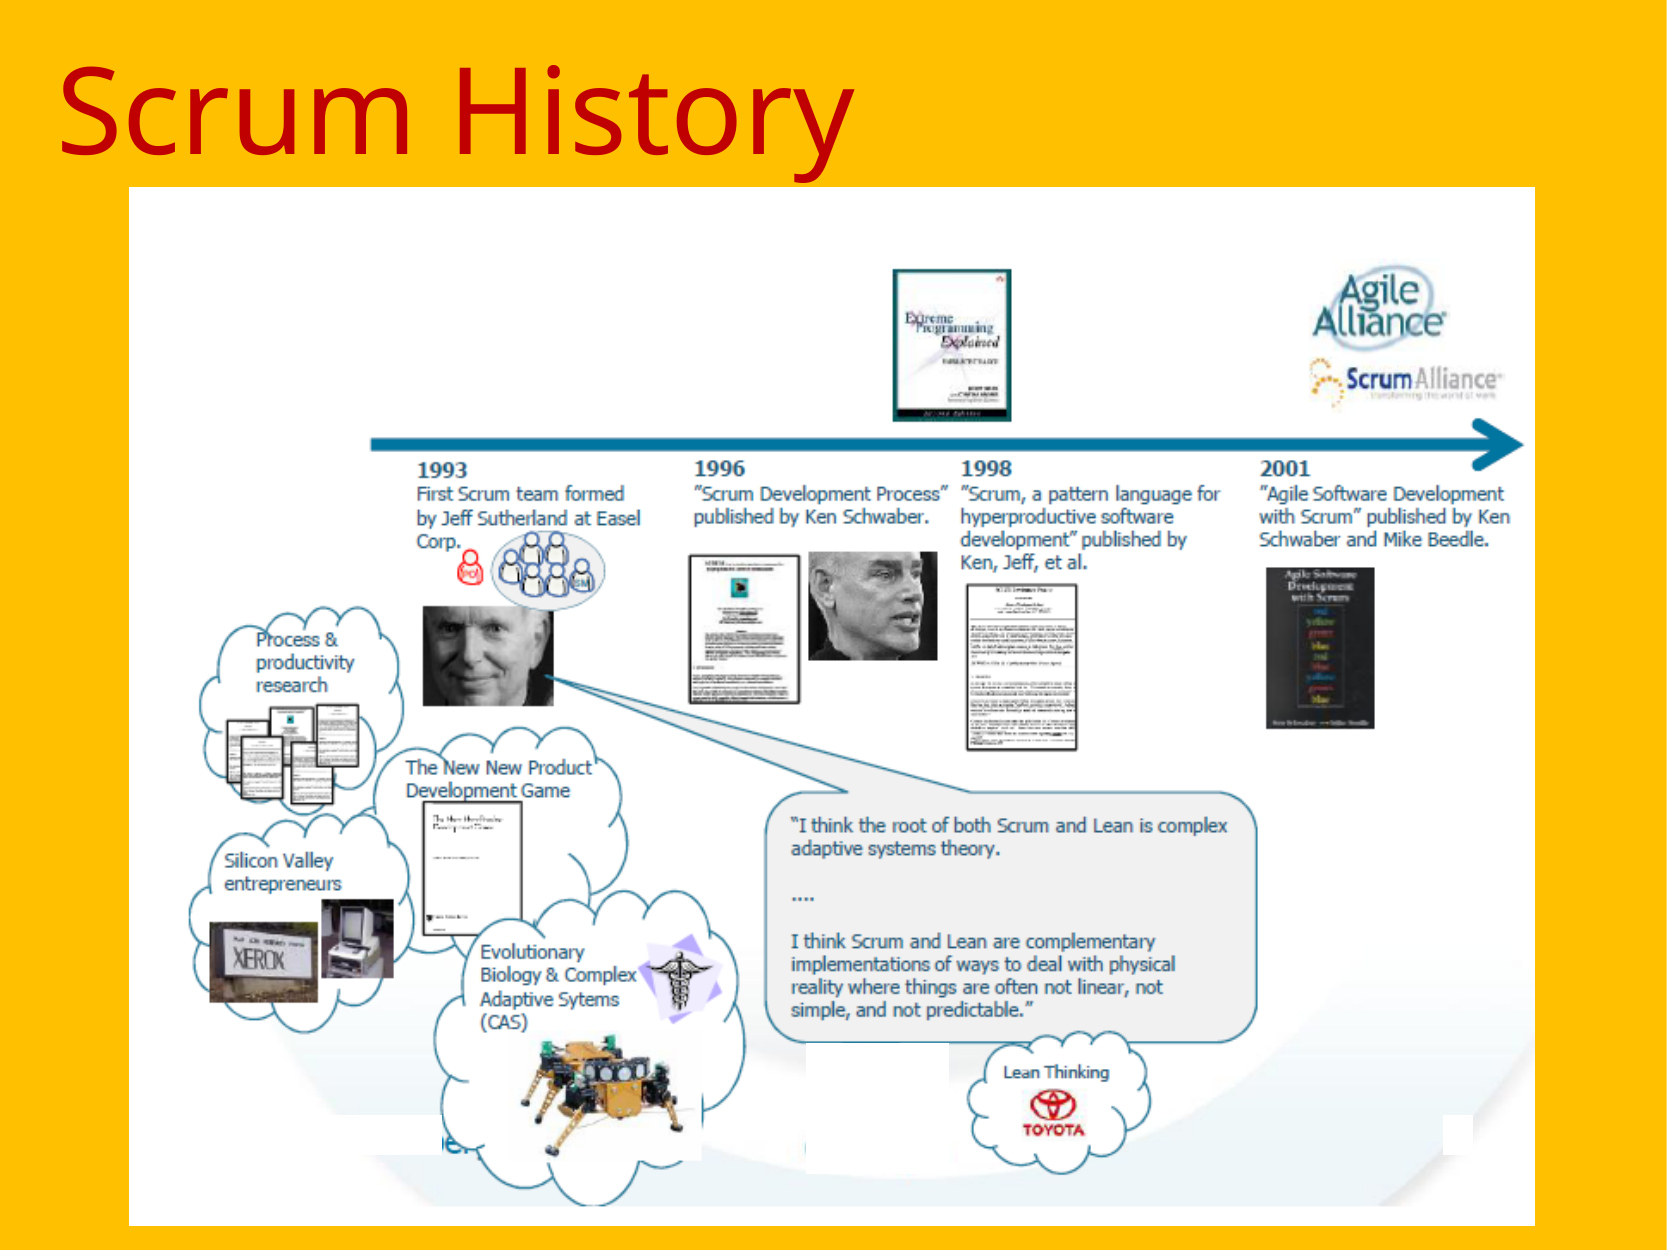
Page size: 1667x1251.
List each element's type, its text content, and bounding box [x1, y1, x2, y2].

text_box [129, 187, 1535, 1226]
title Scrum History [56, 18, 1609, 194]
